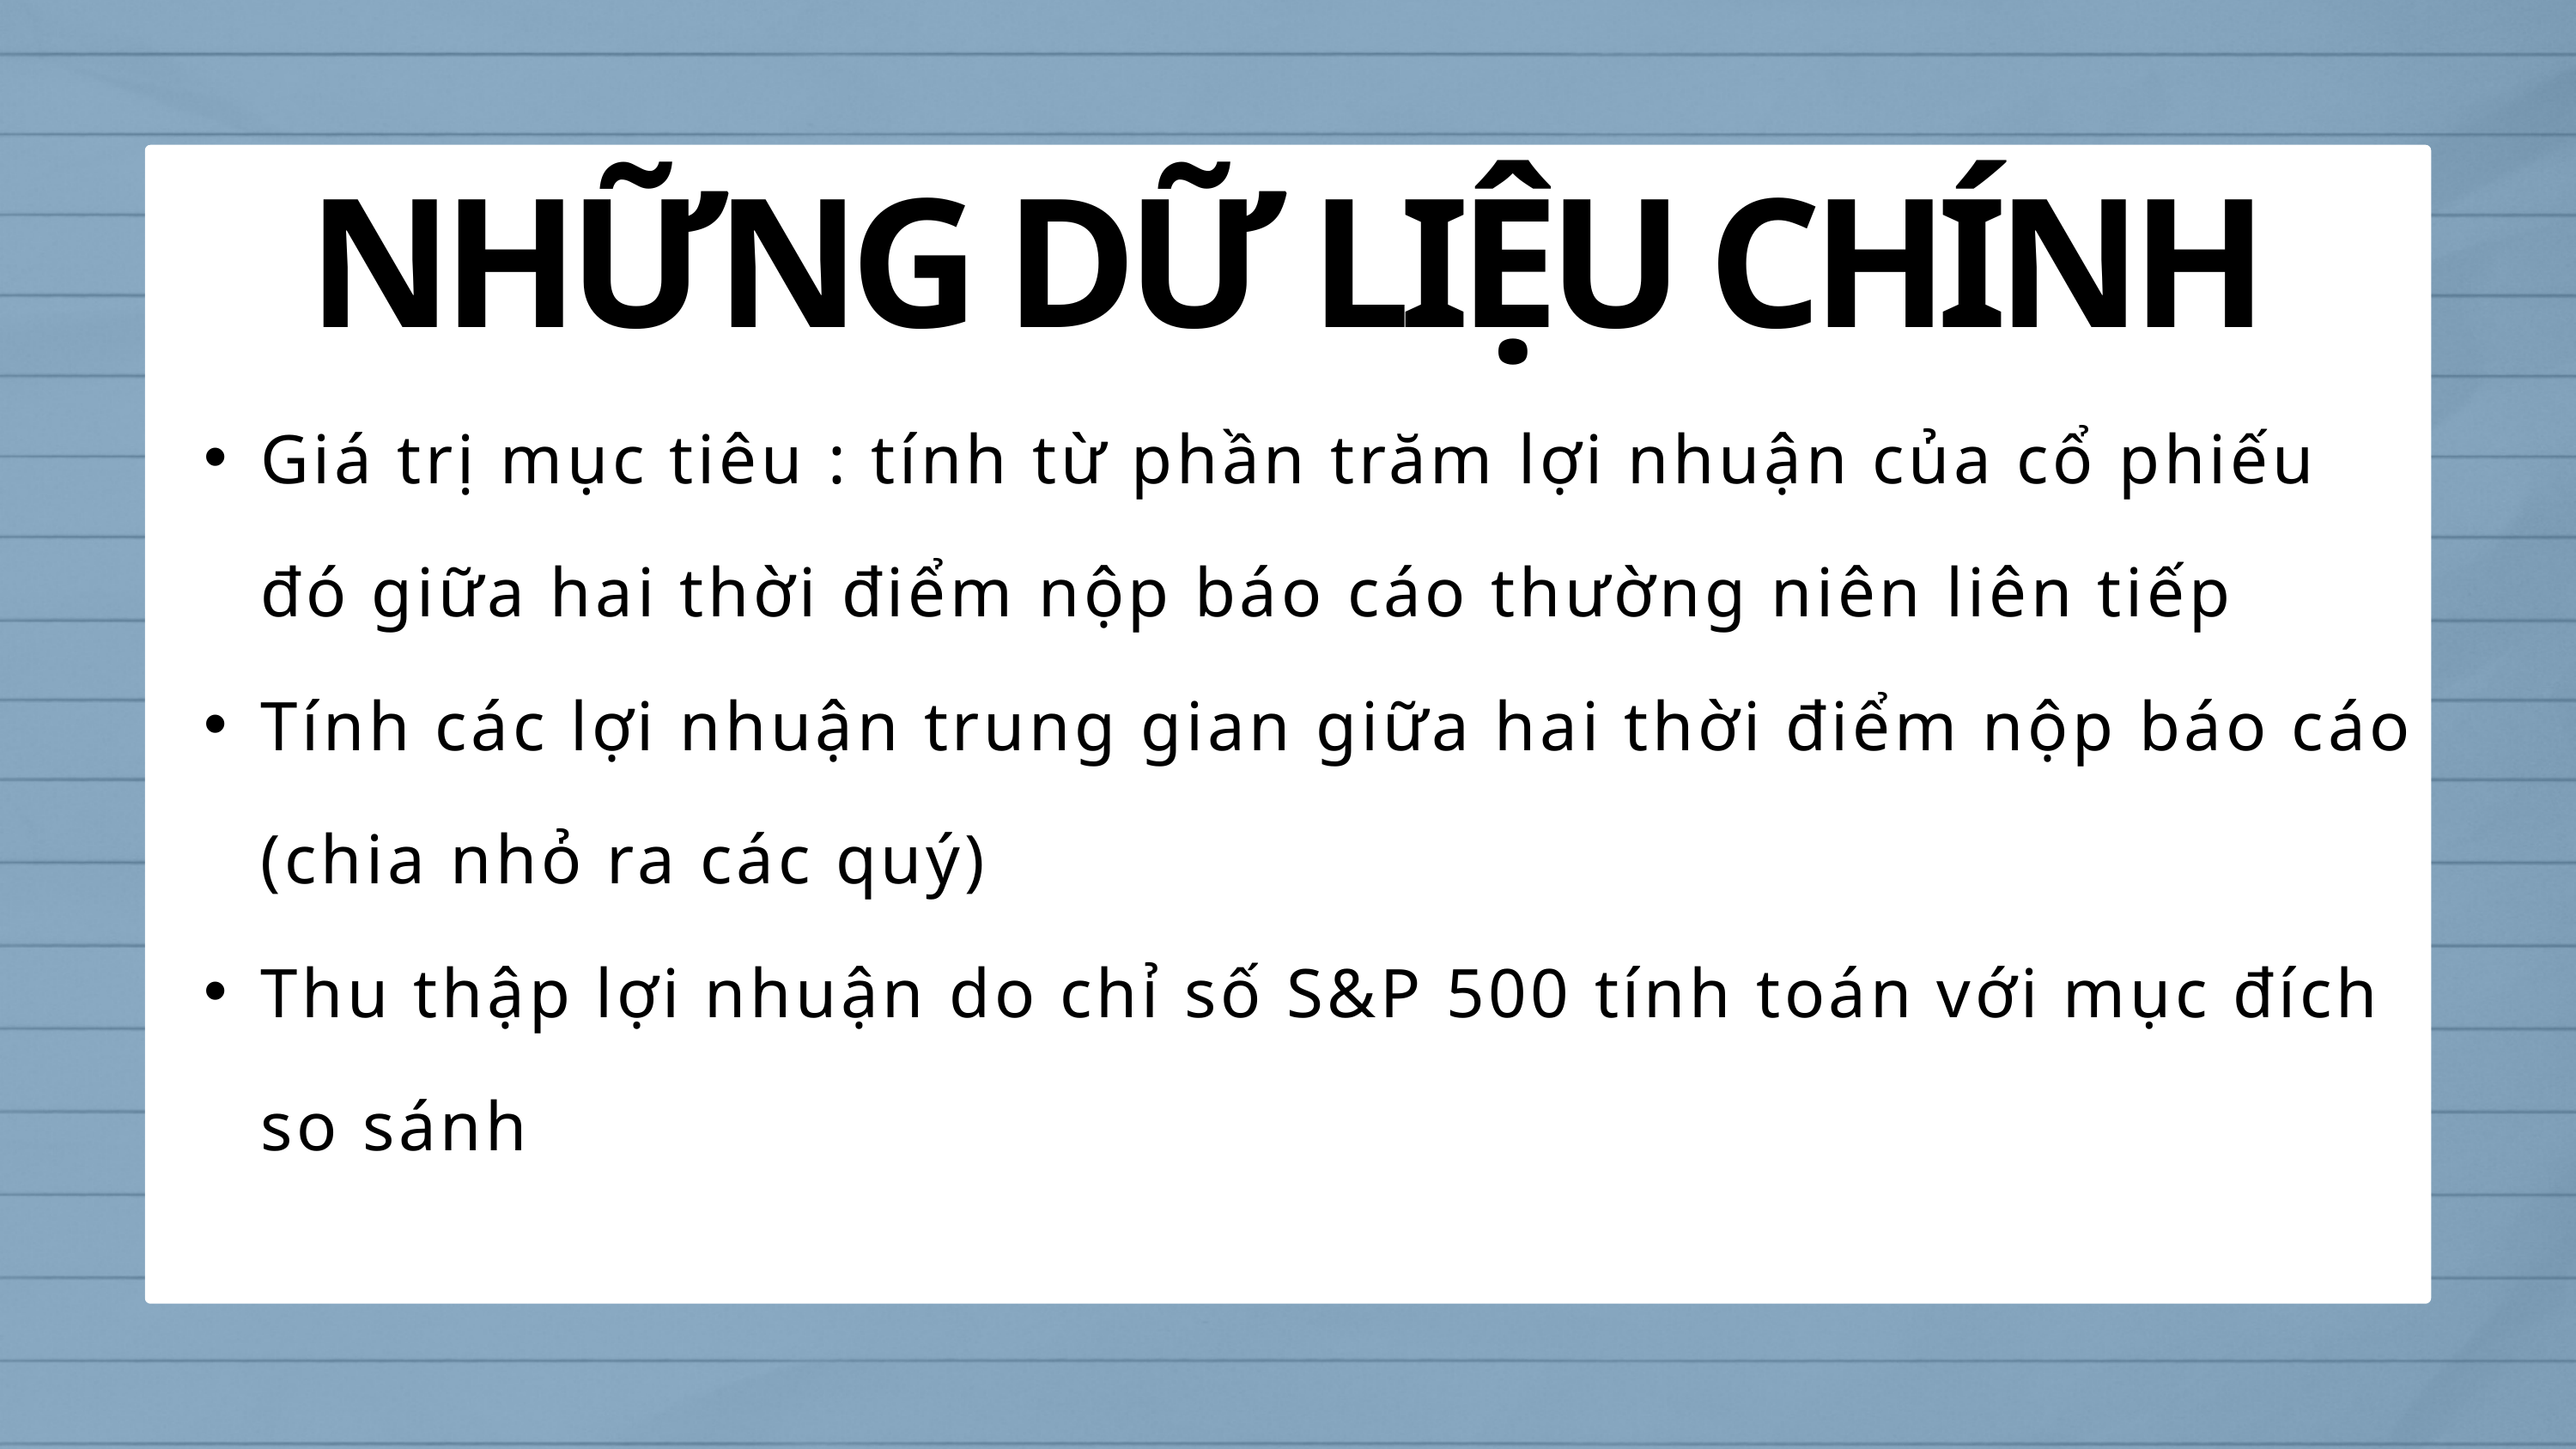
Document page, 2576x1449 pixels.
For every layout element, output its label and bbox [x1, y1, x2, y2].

text_box [0, 0, 2576, 1449]
text_box [144, 144, 2432, 1304]
